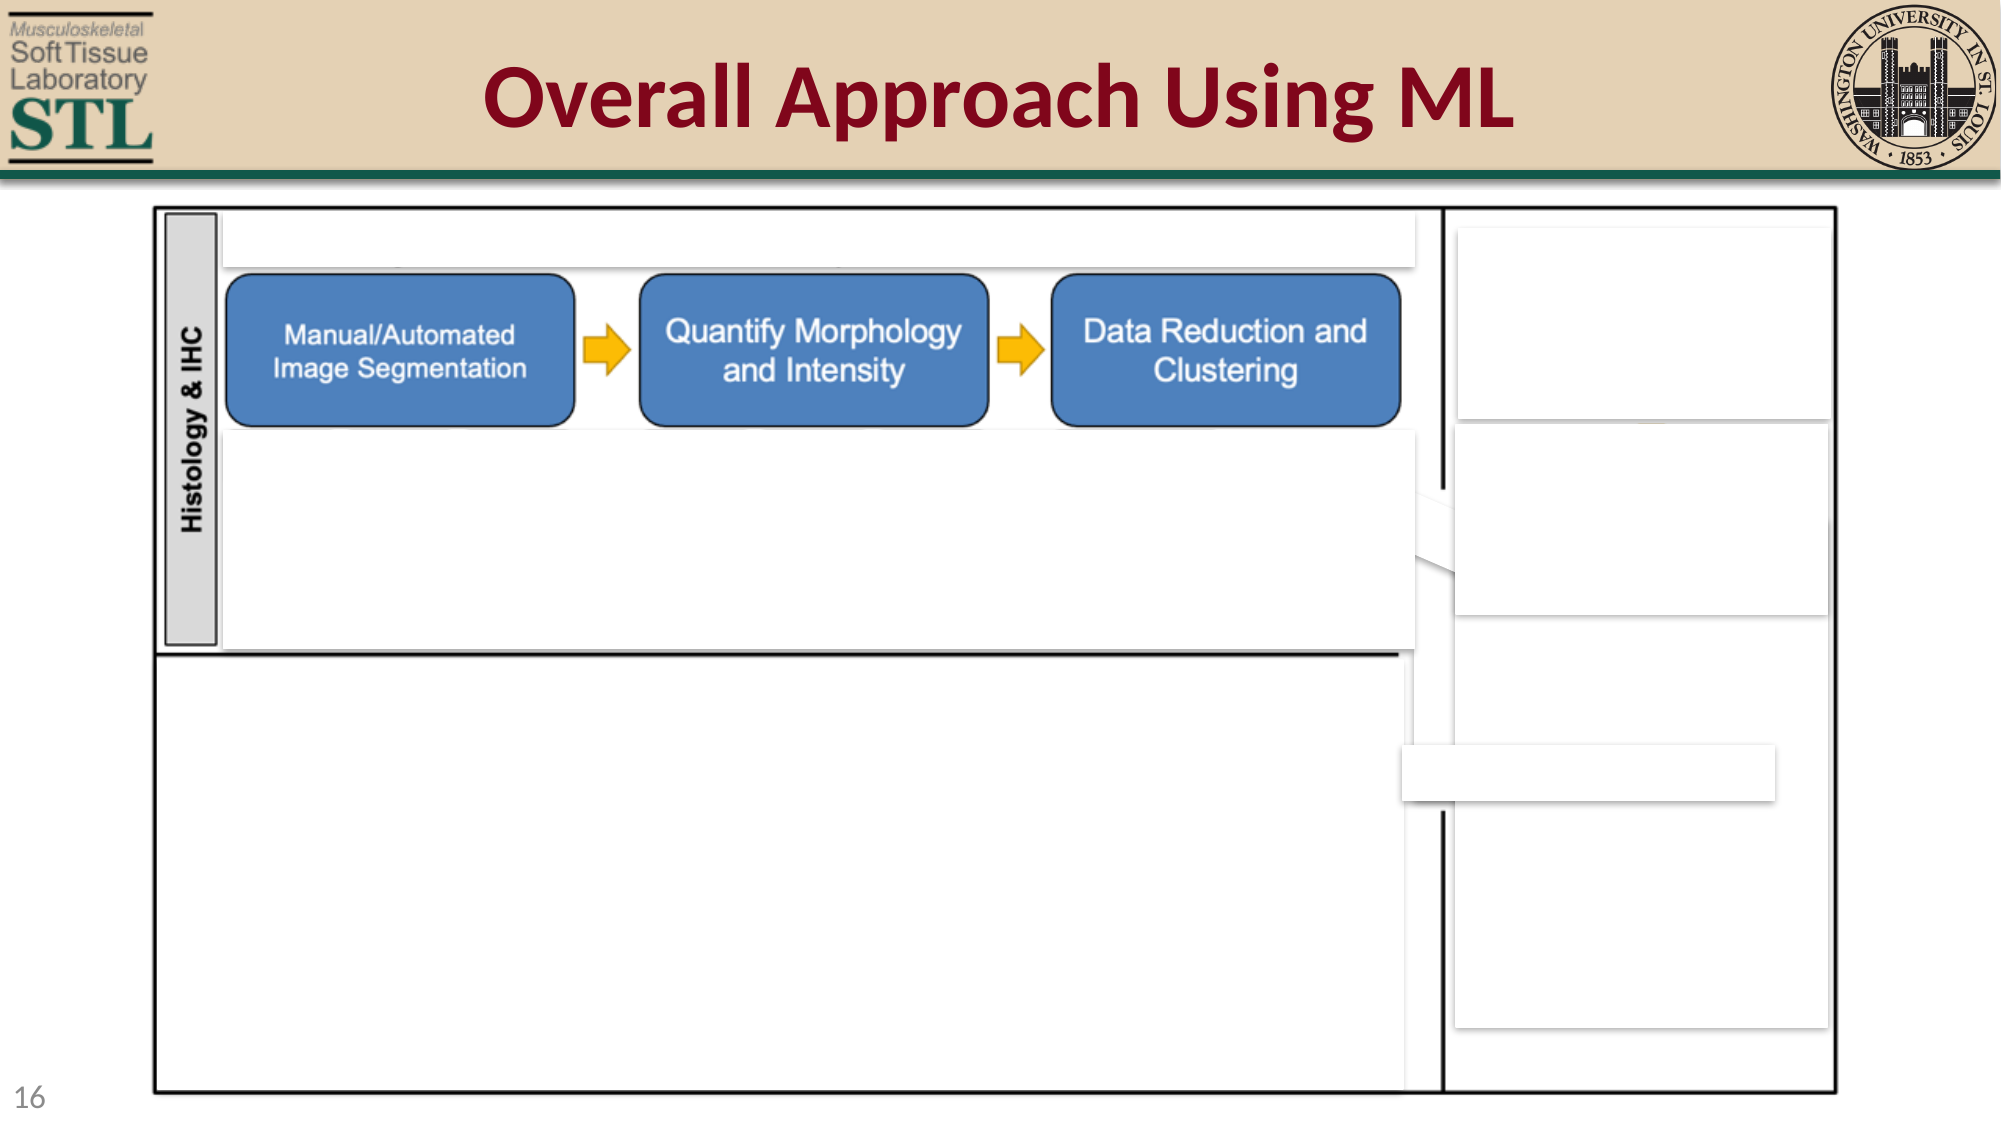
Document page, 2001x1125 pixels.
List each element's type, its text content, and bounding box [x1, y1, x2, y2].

list Overall Approach Using ML [194, 27, 1806, 182]
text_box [1395, 519, 1828, 1028]
picture [0, 11, 1845, 1107]
